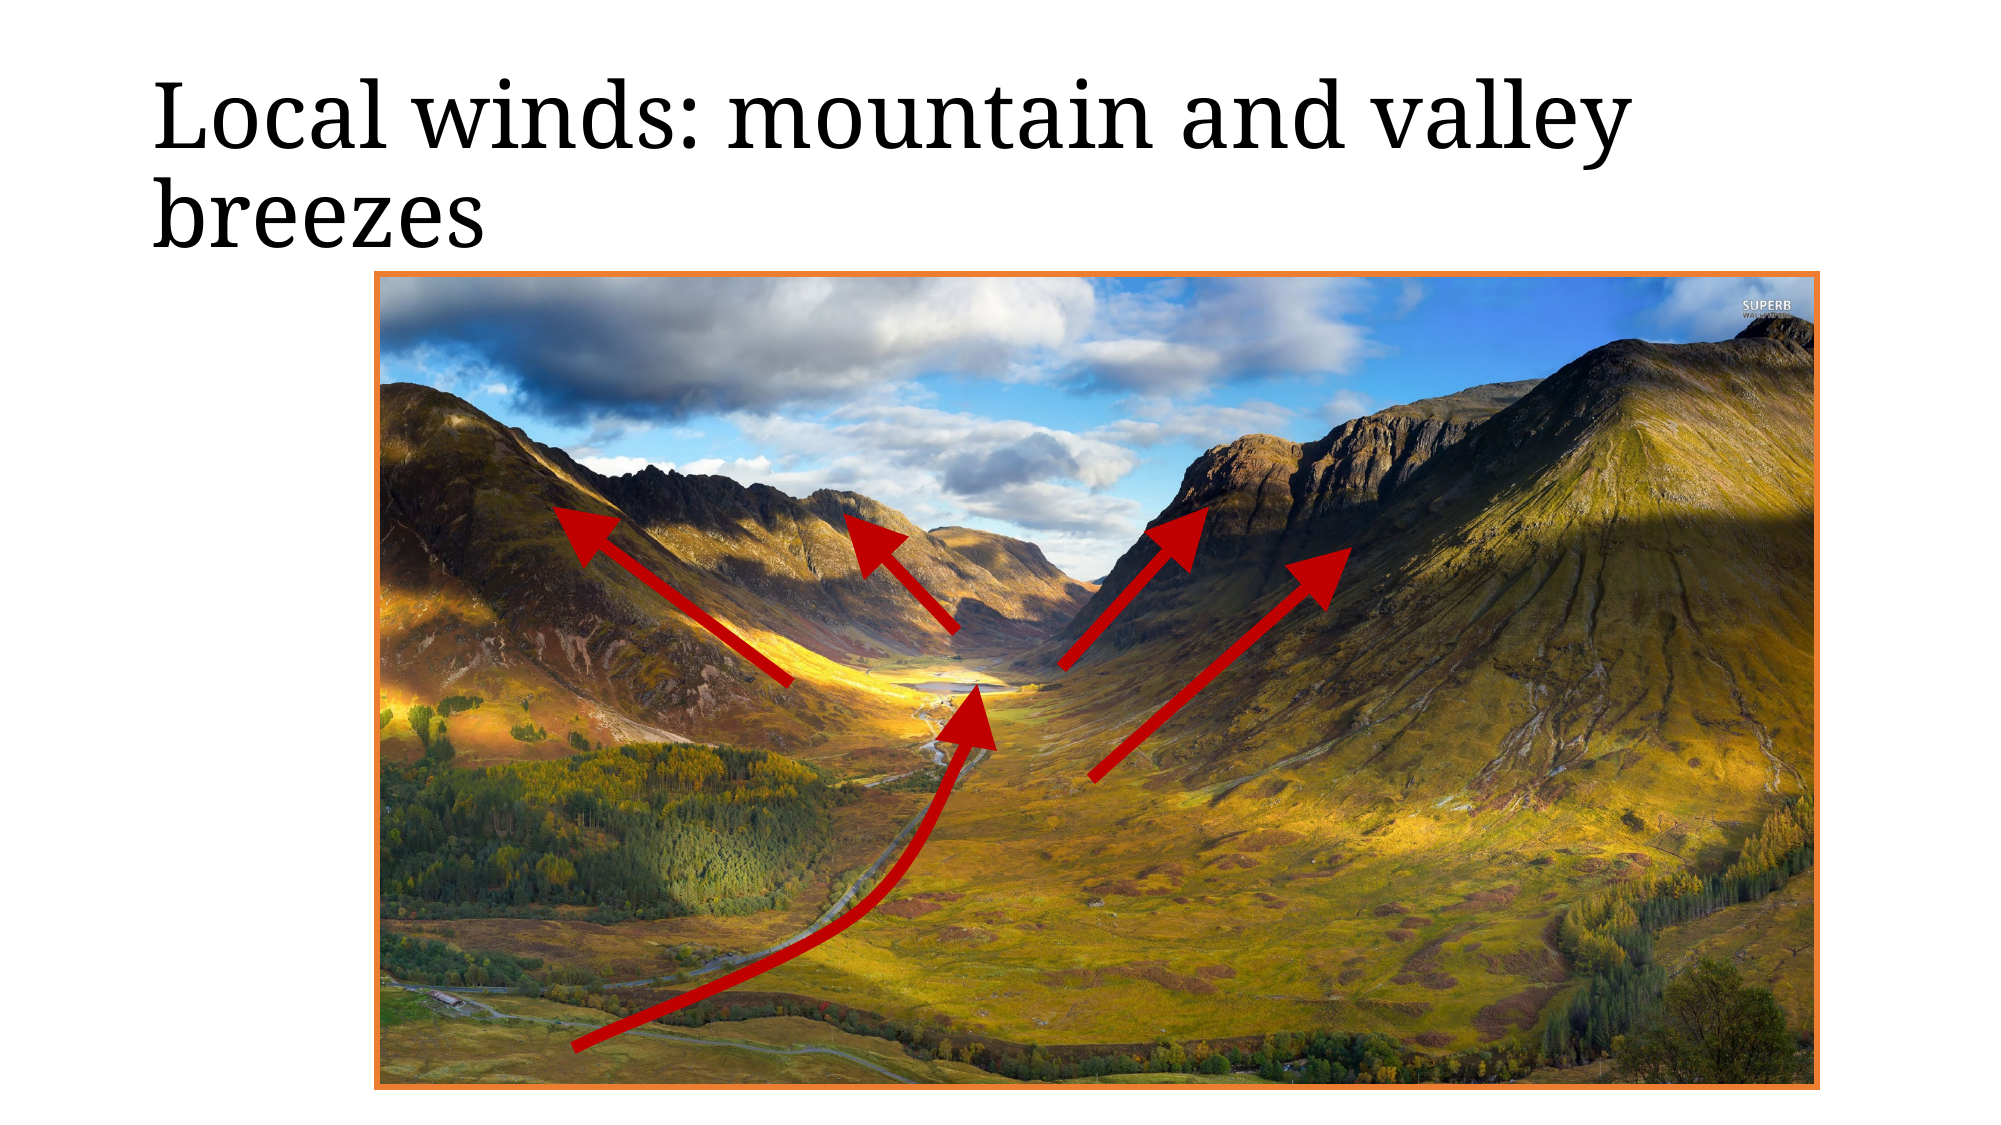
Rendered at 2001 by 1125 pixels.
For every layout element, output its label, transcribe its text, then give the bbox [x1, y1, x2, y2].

title Local winds: mountain and valley breezes [137, 59, 1863, 278]
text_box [380, 277, 1814, 1084]
